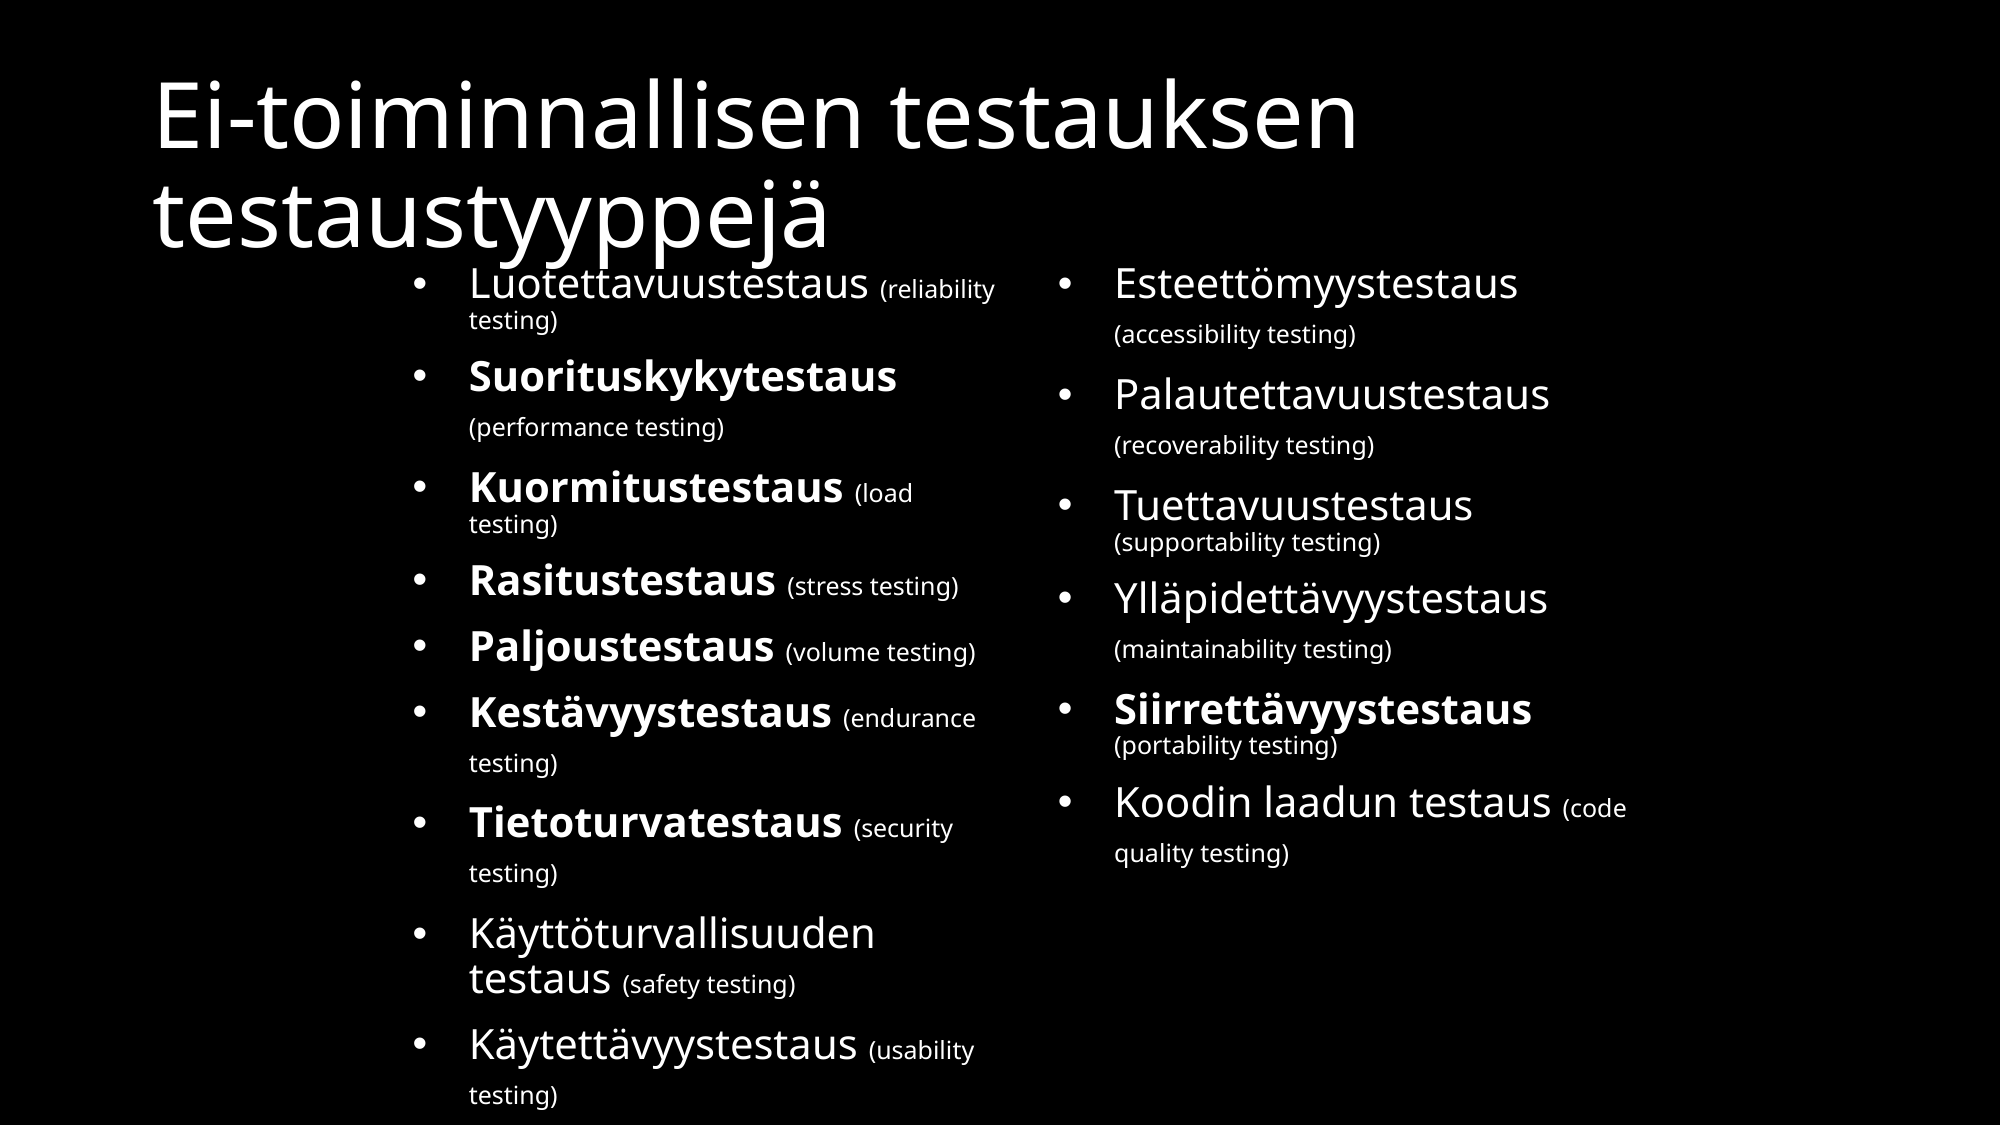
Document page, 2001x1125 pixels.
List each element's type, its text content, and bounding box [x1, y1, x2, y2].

list Luotettavuustestaus (reliability testing) Suorituskykytestaus (performance testing) Kuormitustestaus (load testing) Rasitustestaus (stress testing) Paljoustestaus (volume testing) Kestävyystestaus (endurance testing) Tietoturvatestaus (security testing) Käyttöturvallisuuden testaus (safety testing) Käytettävyystestaus (usability testing) [397, 255, 1016, 1059]
list Esteettömyystestaus (accessibility testing) Palautettavuustestaus (recoverability testing) Tuettavuustestaus (supportability testing) Ylläpidettävyystestaus (maintainability testing) Siirrettävyystestaus (portability testing) Koodin laadun testaus (code quality testing) [1042, 255, 1662, 1059]
title Ei-toiminnallisen testauksen testaustyyppejä [137, 59, 1863, 278]
